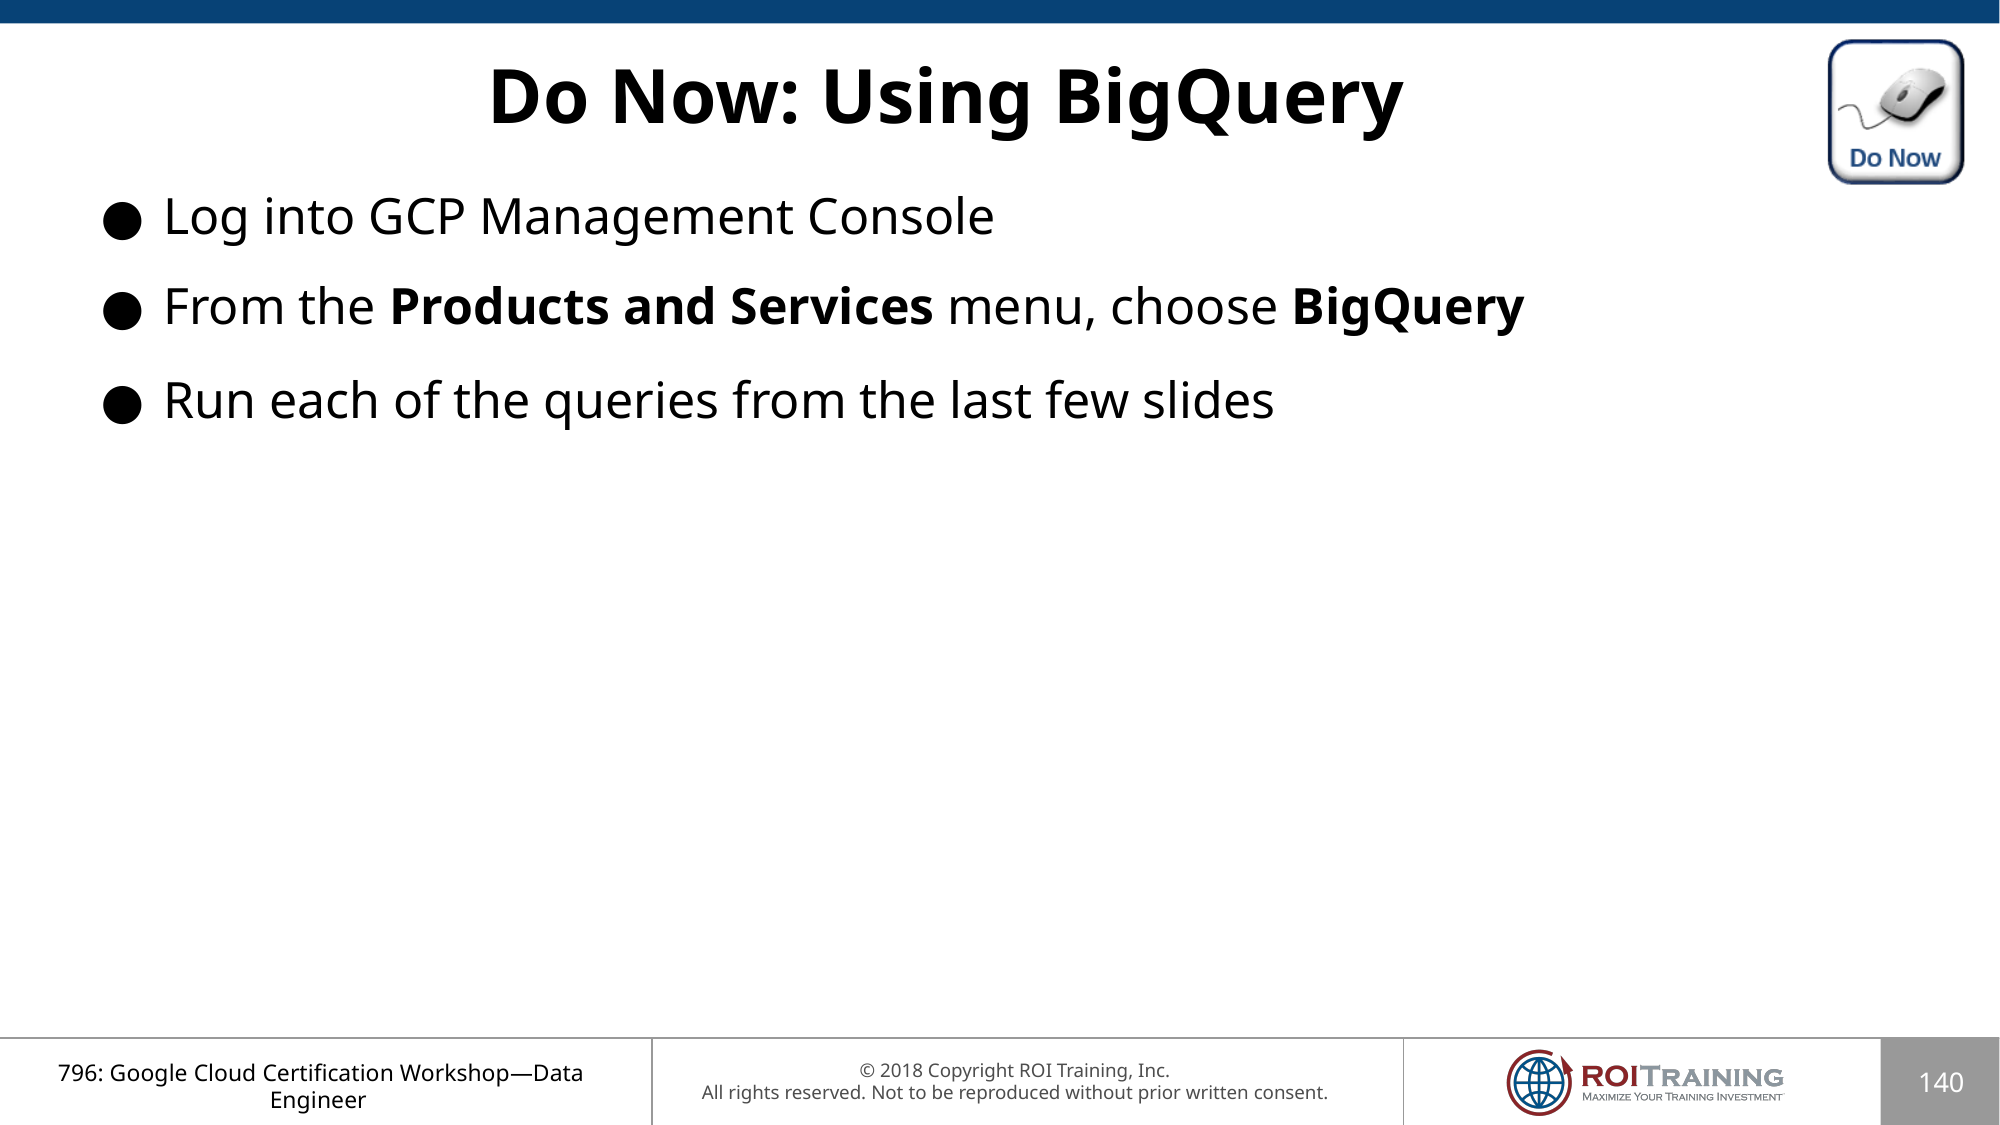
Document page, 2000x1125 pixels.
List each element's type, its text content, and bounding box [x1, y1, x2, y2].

list Log into GCP Management Console From the Products and Services menu, choose BigQuery Run each of the queries from the last few slides [68, 155, 1825, 993]
title Do Now: Using BigQuery [68, 30, 1825, 155]
picture [1825, 37, 1972, 191]
picture [1498, 1048, 1789, 1117]
